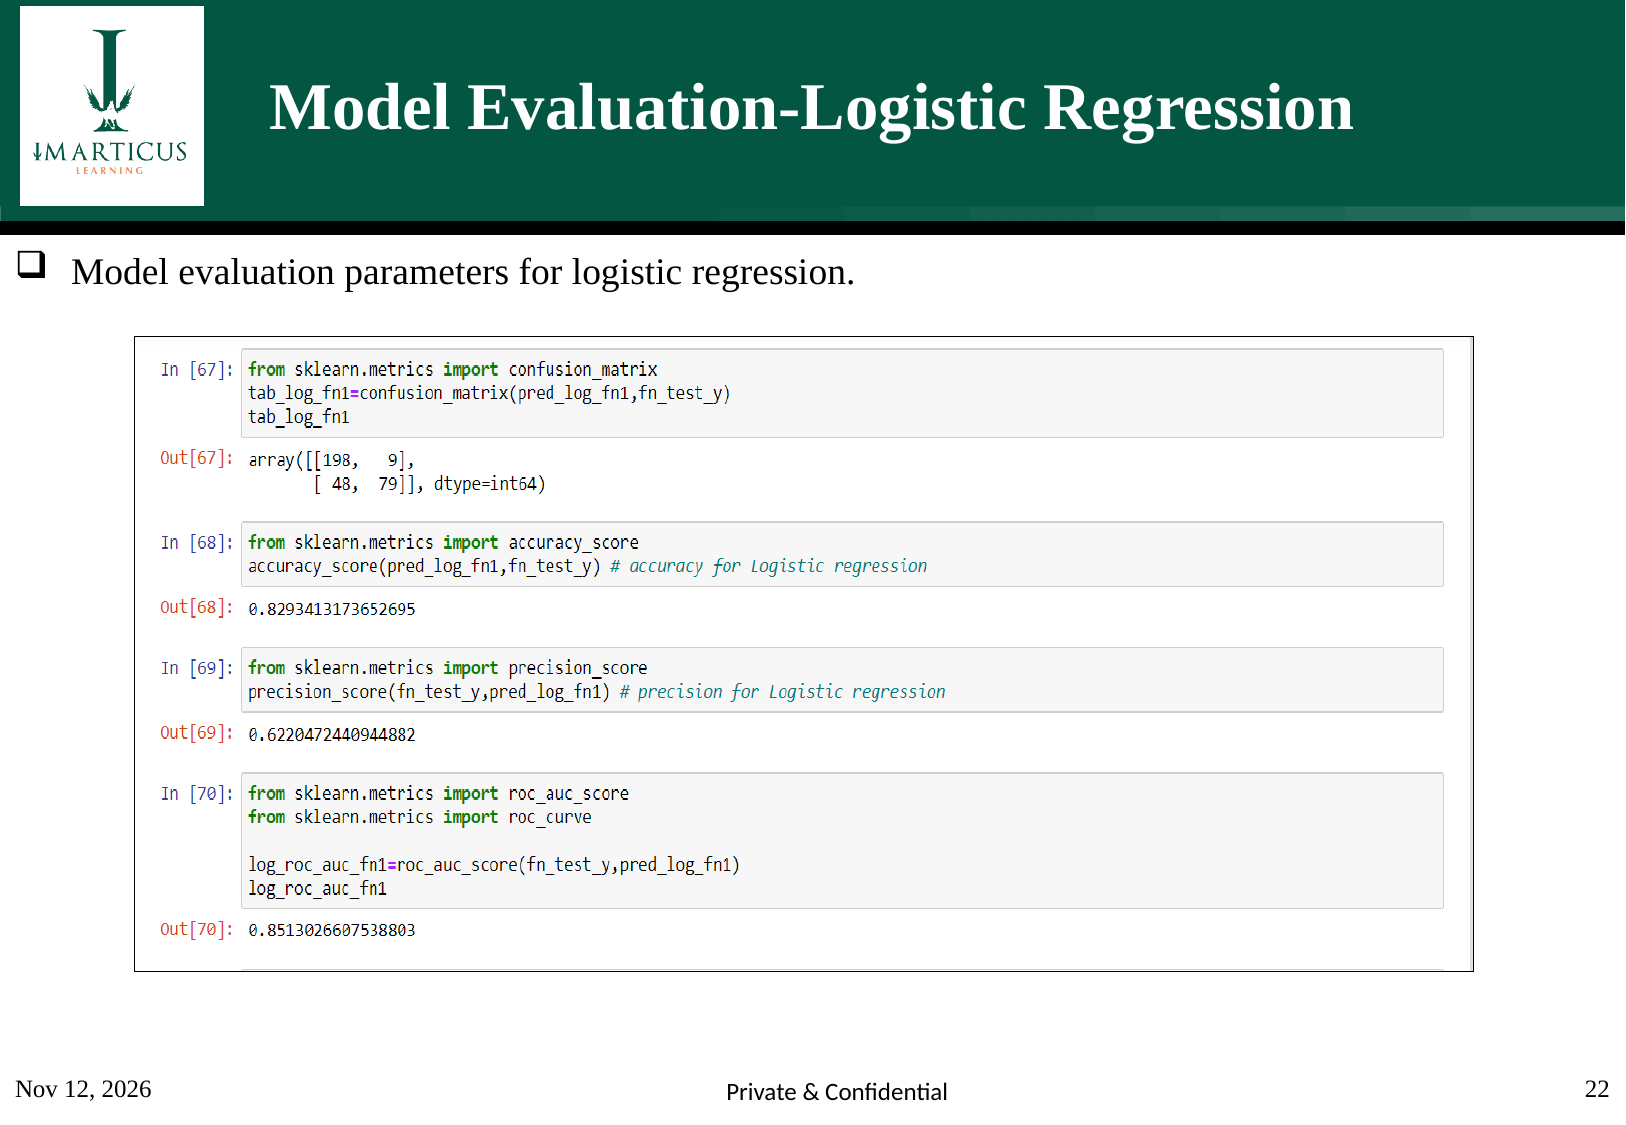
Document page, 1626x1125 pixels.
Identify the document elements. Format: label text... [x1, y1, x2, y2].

picture [134, 336, 1475, 973]
slide_number 22 [1245, 1065, 1625, 1125]
slide_number 26-Oct-21 [0, 1065, 380, 1125]
picture [0, 5, 1625, 235]
text_box Model Evaluation-Logistic Regression [0, 0, 1625, 207]
text_box Model evaluation parameters for logistic regression. [0, 239, 1604, 300]
